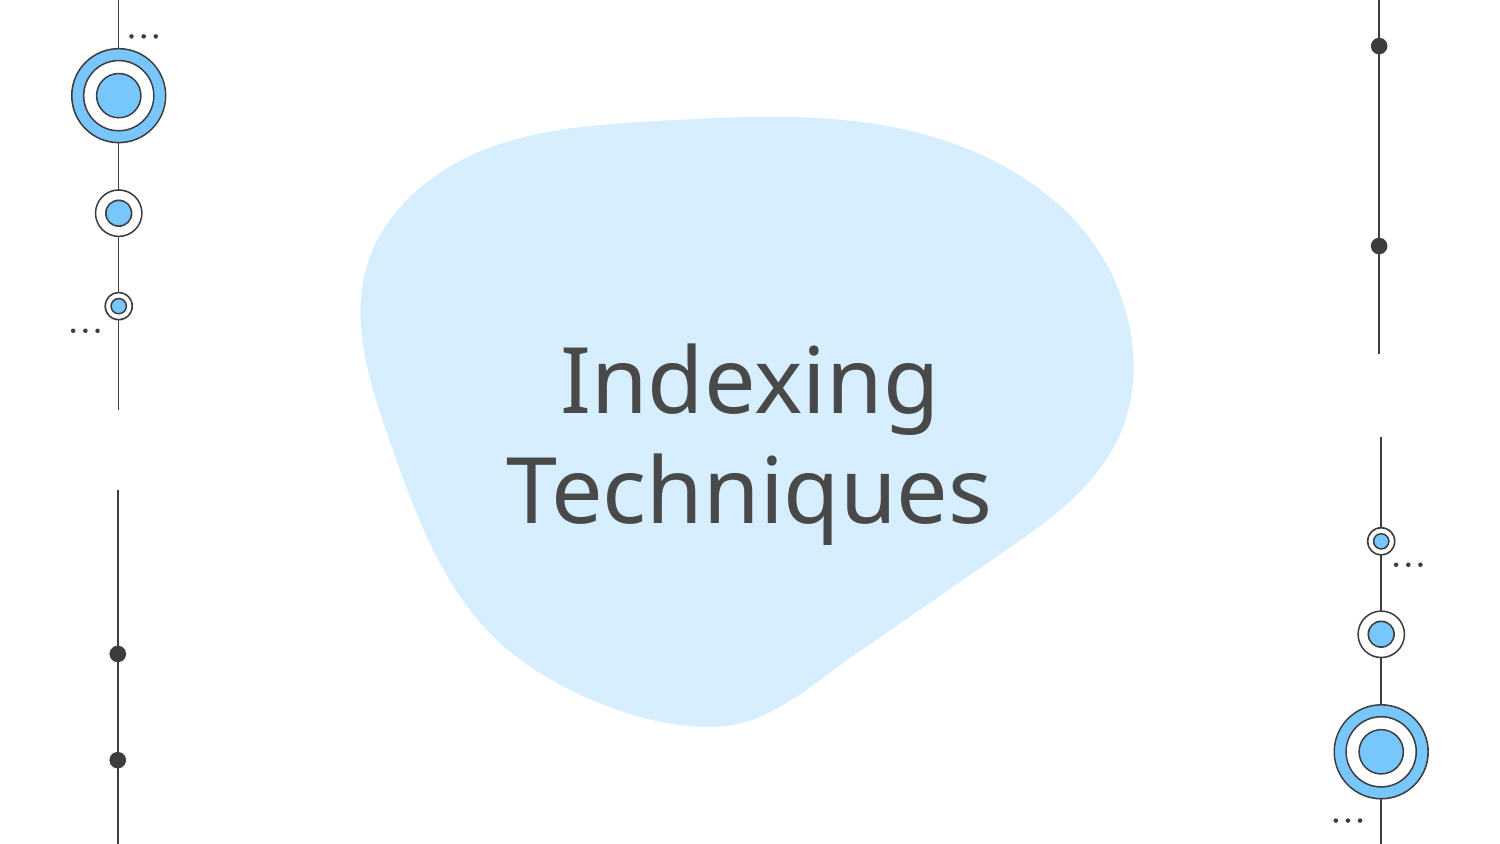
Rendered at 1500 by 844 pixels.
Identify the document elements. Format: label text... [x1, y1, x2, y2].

title Indexing Techniques [487, 366, 1013, 498]
